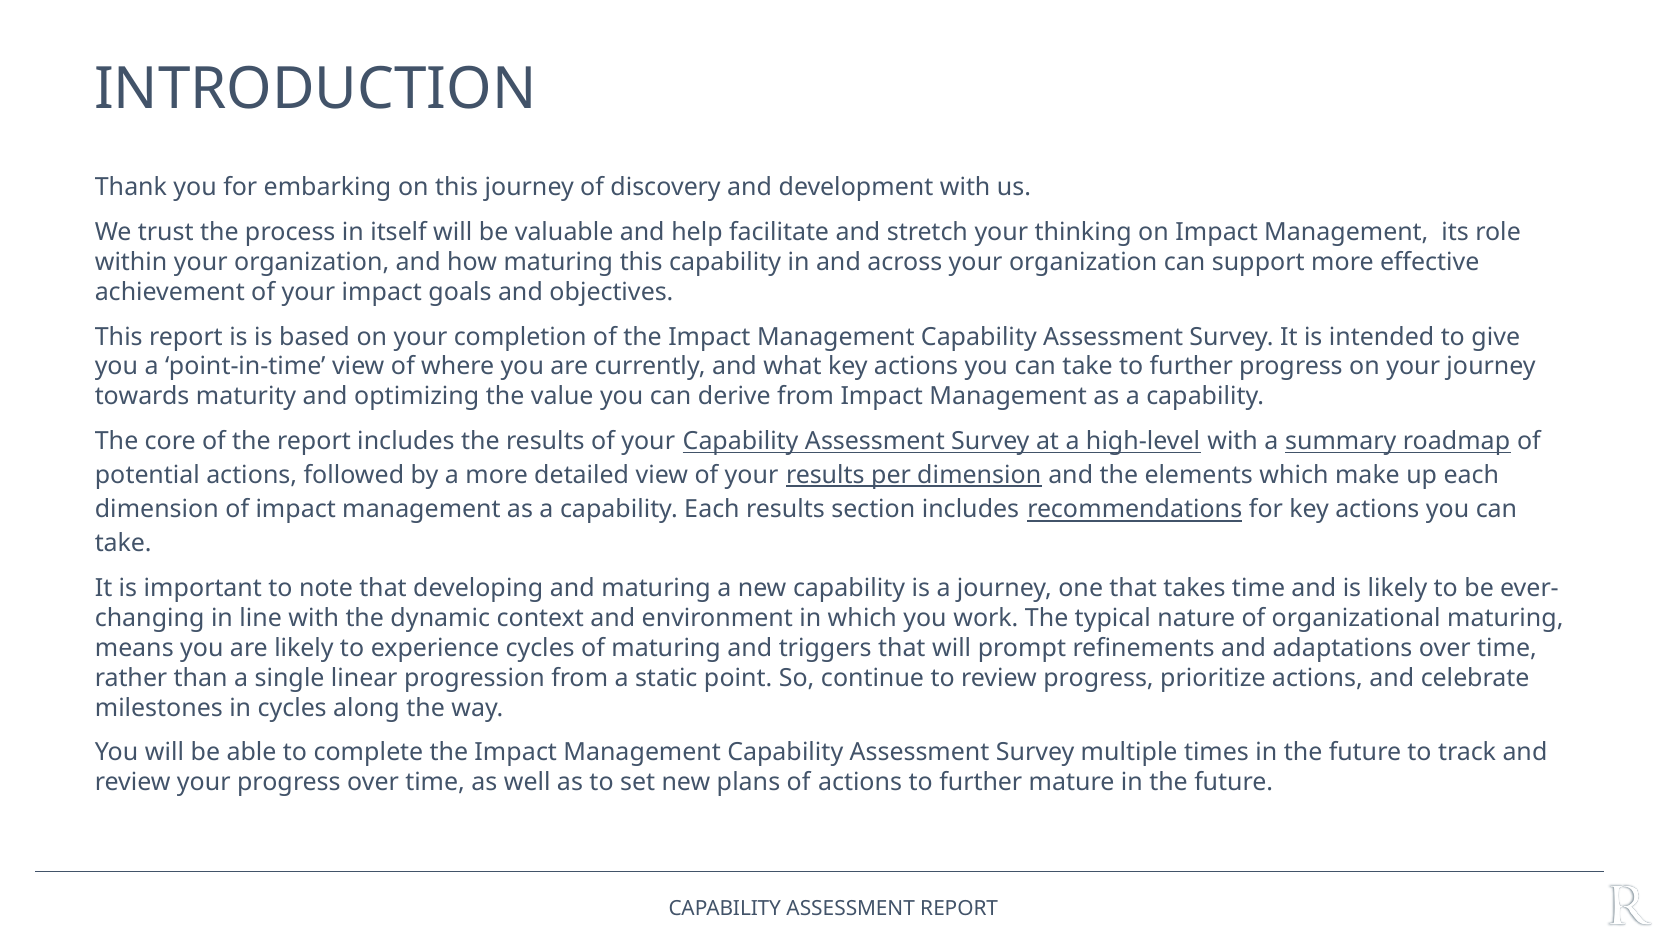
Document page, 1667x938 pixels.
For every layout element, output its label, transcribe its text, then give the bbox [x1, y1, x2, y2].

list Thank you for embarking on this journey of discovery and development with us. We trust the process in itself will be valuable and help facilitate and stretch your thinking on Impact Management, its role within your organization, and how maturing this capability in and across your organization can support more effective achievement of your impact goals and objectives. This report is is based on your completion of the Impact Management Capability Assessment Survey. It is intended to give you a ‘point-in-time’ view of where you are currently, and what key actions you can take to further progress on your journey towards maturity and optimizing the value you can derive from Impact Management as a capability. The core of the report includes the results of your Capability Assessment Survey at a high-level with a summary roadmap of potential actions, followed by a more detailed view of your results per dimension and the elements which make up each dimension of impact management as a capability. Each results section includes recommendations for key actions you can take. It is important to note that developing and maturing a new capability is a journey, one that takes time and is likely to be ever-changing in line with the dynamic context and environment in which you work. The typical nature of organizational maturing, means you are likely to experience cycles of maturing and triggers that will prompt refinements and adaptations over time, rather than a single linear progression from a static point. So, continue to review progress, prioritize actions, and celebrate milestones in cycles along the way. You will be able to complete the Impact Management Capability Assessment Survey multiple times in the future to track and review your progress over time, as well as to set new plans of actions to further mature in the future. [79, 163, 1588, 823]
list Capability ASSESSMENT Report [412, 882, 1254, 932]
picture [1605, 882, 1654, 928]
title Introduction [79, 25, 1588, 145]
